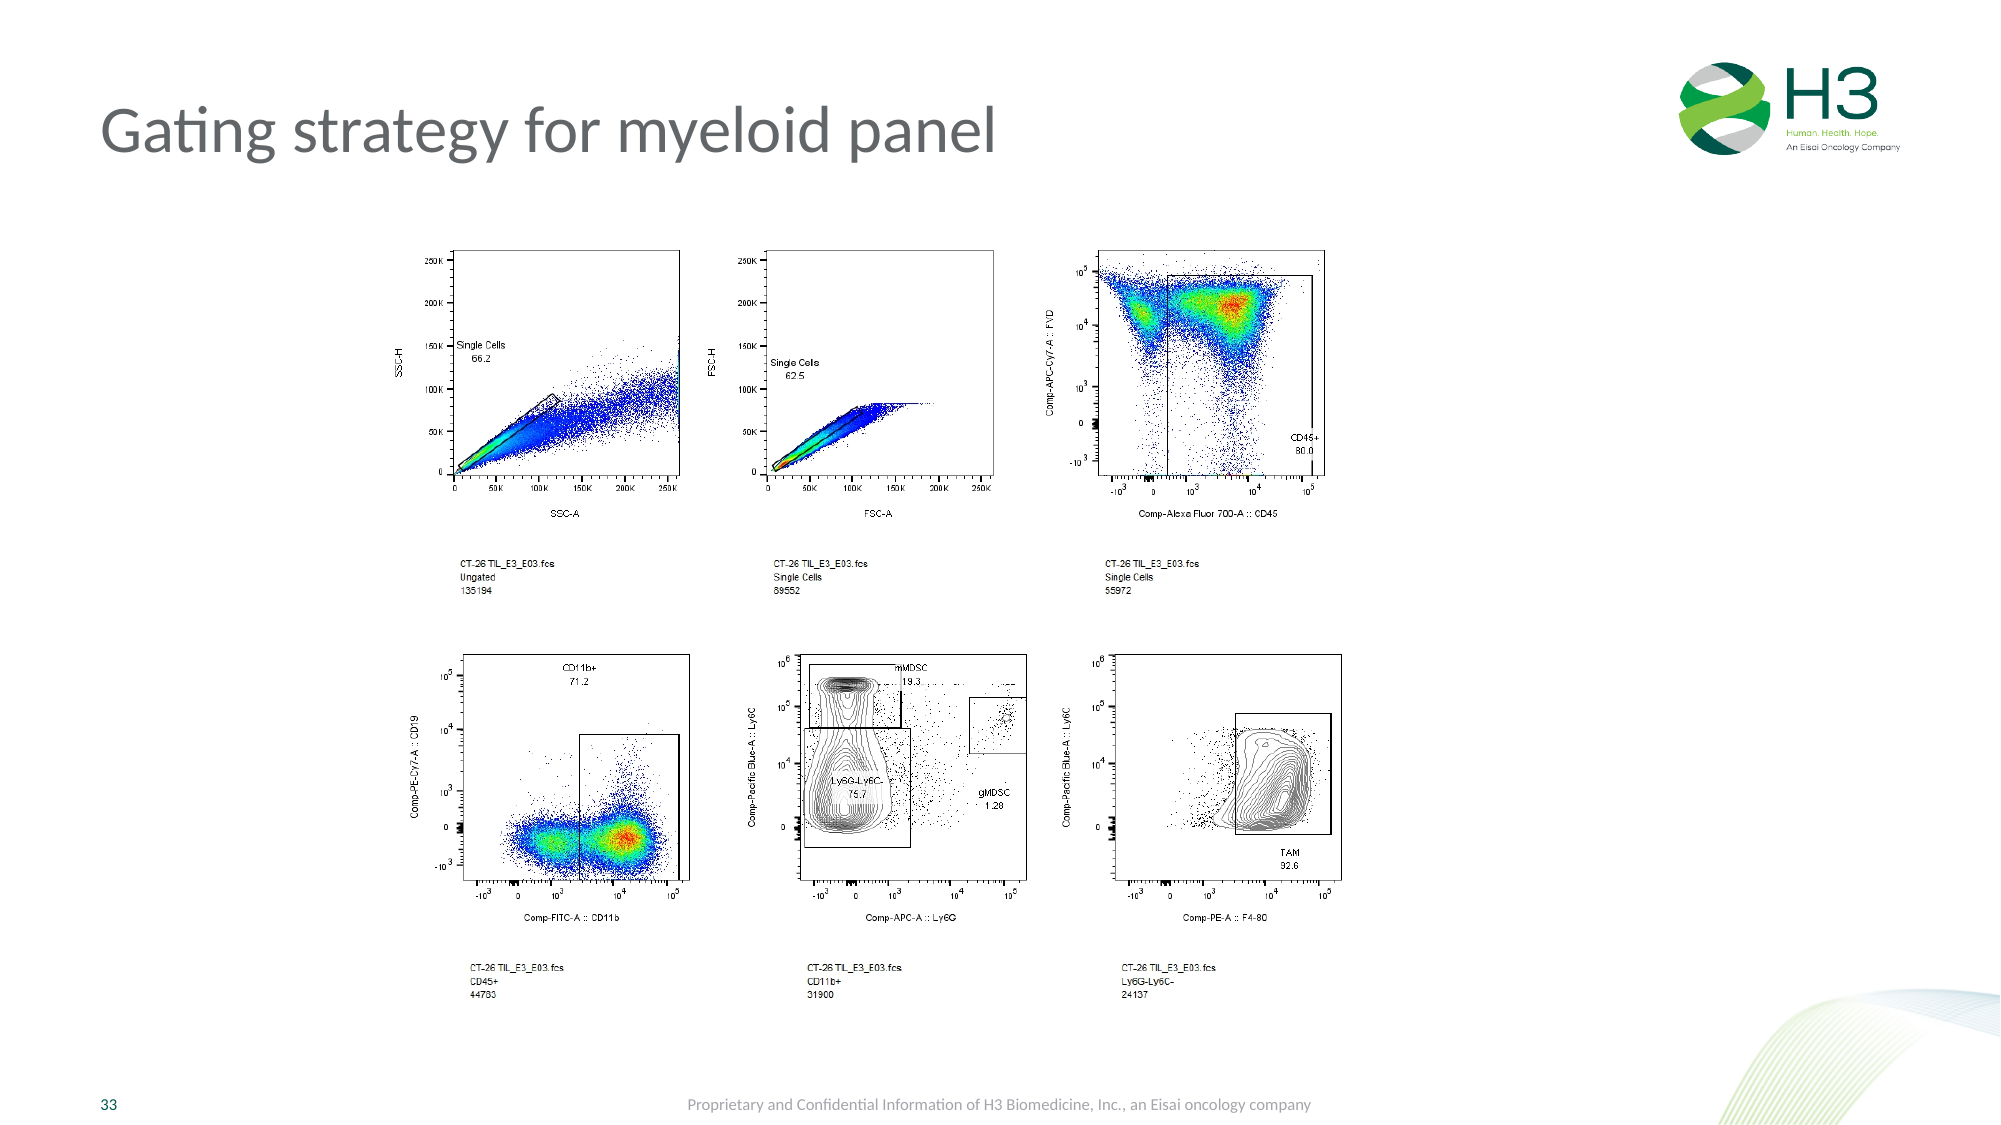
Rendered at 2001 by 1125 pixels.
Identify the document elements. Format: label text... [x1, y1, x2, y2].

slide_number 33 [100, 1083, 202, 1125]
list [372, 220, 1365, 1041]
picture [1681, 62, 1900, 155]
title Gating strategy for myeloid panel [100, 0, 1681, 174]
picture [1700, 977, 2000, 1125]
footer Proprietary and Confidential Information of H3 Biomedicine, Inc., an Eisai oncology company [635, 1083, 1365, 1125]
